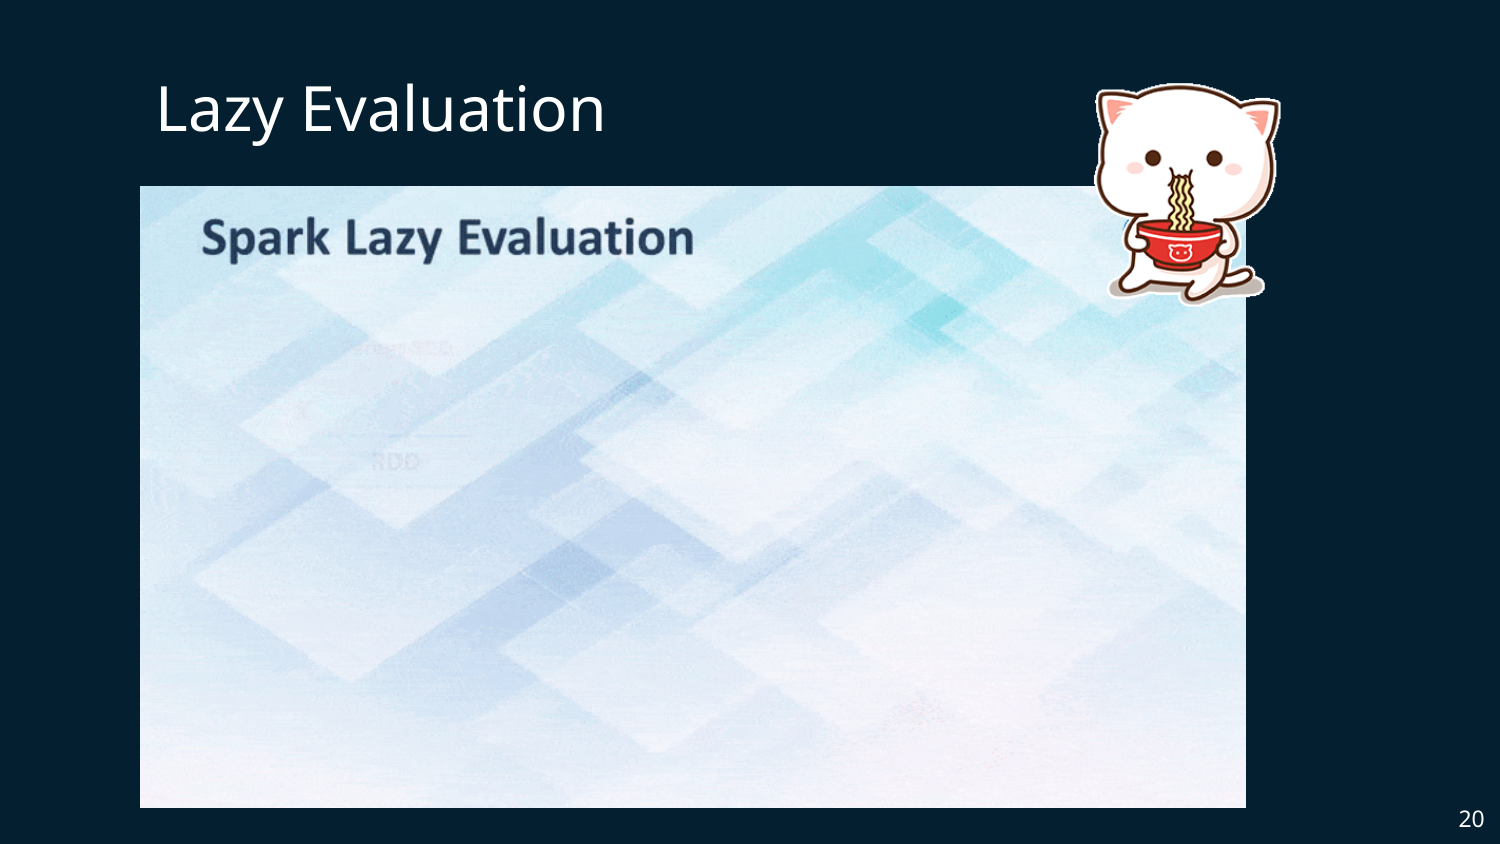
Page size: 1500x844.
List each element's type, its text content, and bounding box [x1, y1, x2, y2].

picture [140, 60, 1308, 809]
slide_number 20 [1403, 789, 1500, 844]
title Lazy Evaluation [140, 54, 1121, 160]
